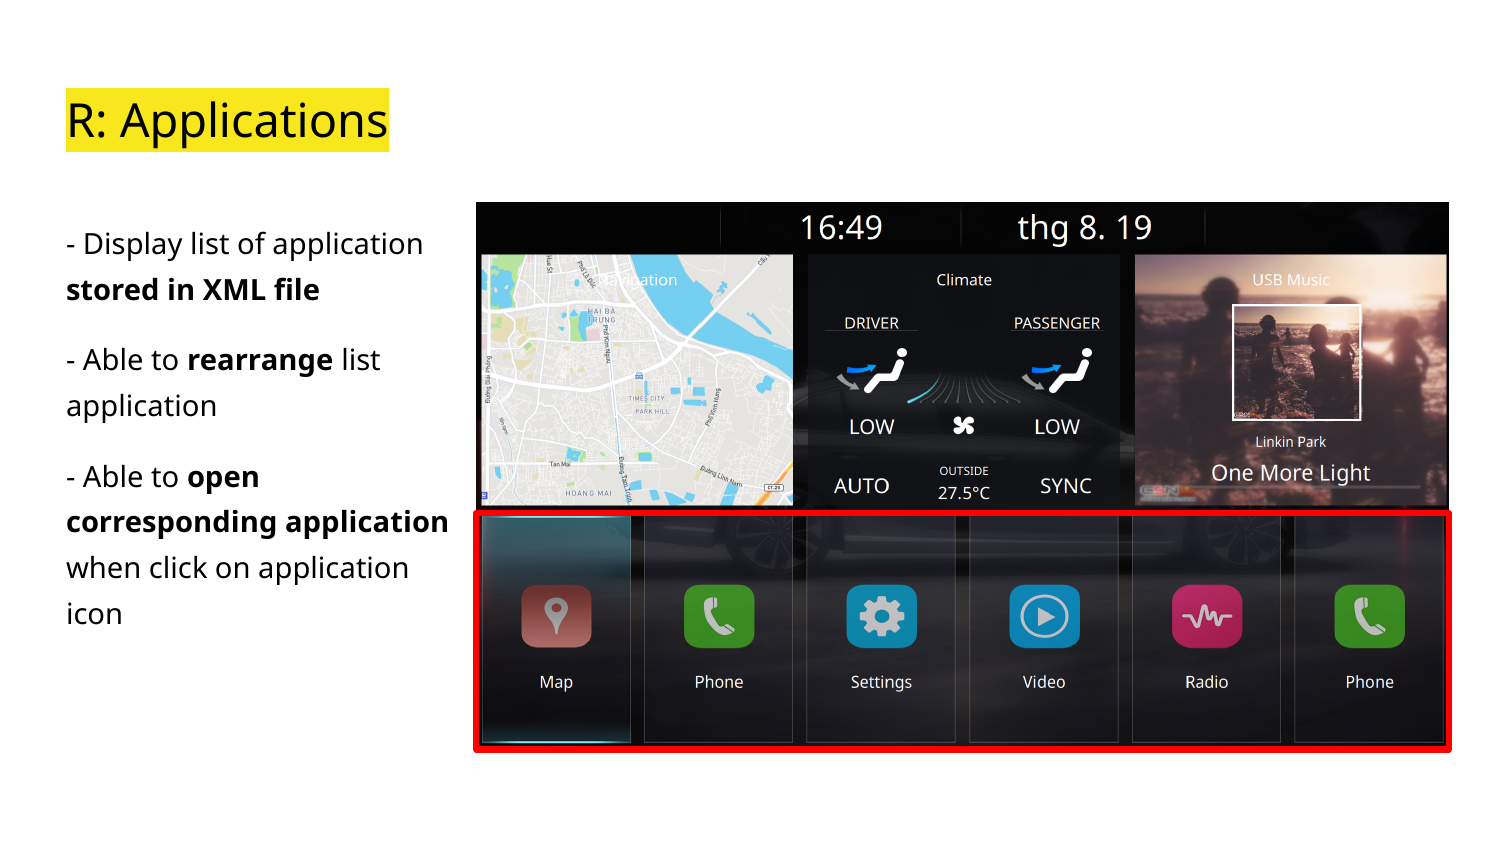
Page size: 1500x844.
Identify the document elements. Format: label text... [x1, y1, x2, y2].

title R: Applications [51, 72, 1449, 167]
picture [476, 202, 1450, 750]
list - Display list of application stored in XML file - Able to rearrange list application - Able to open corresponding application when click on application icon [51, 202, 473, 750]
